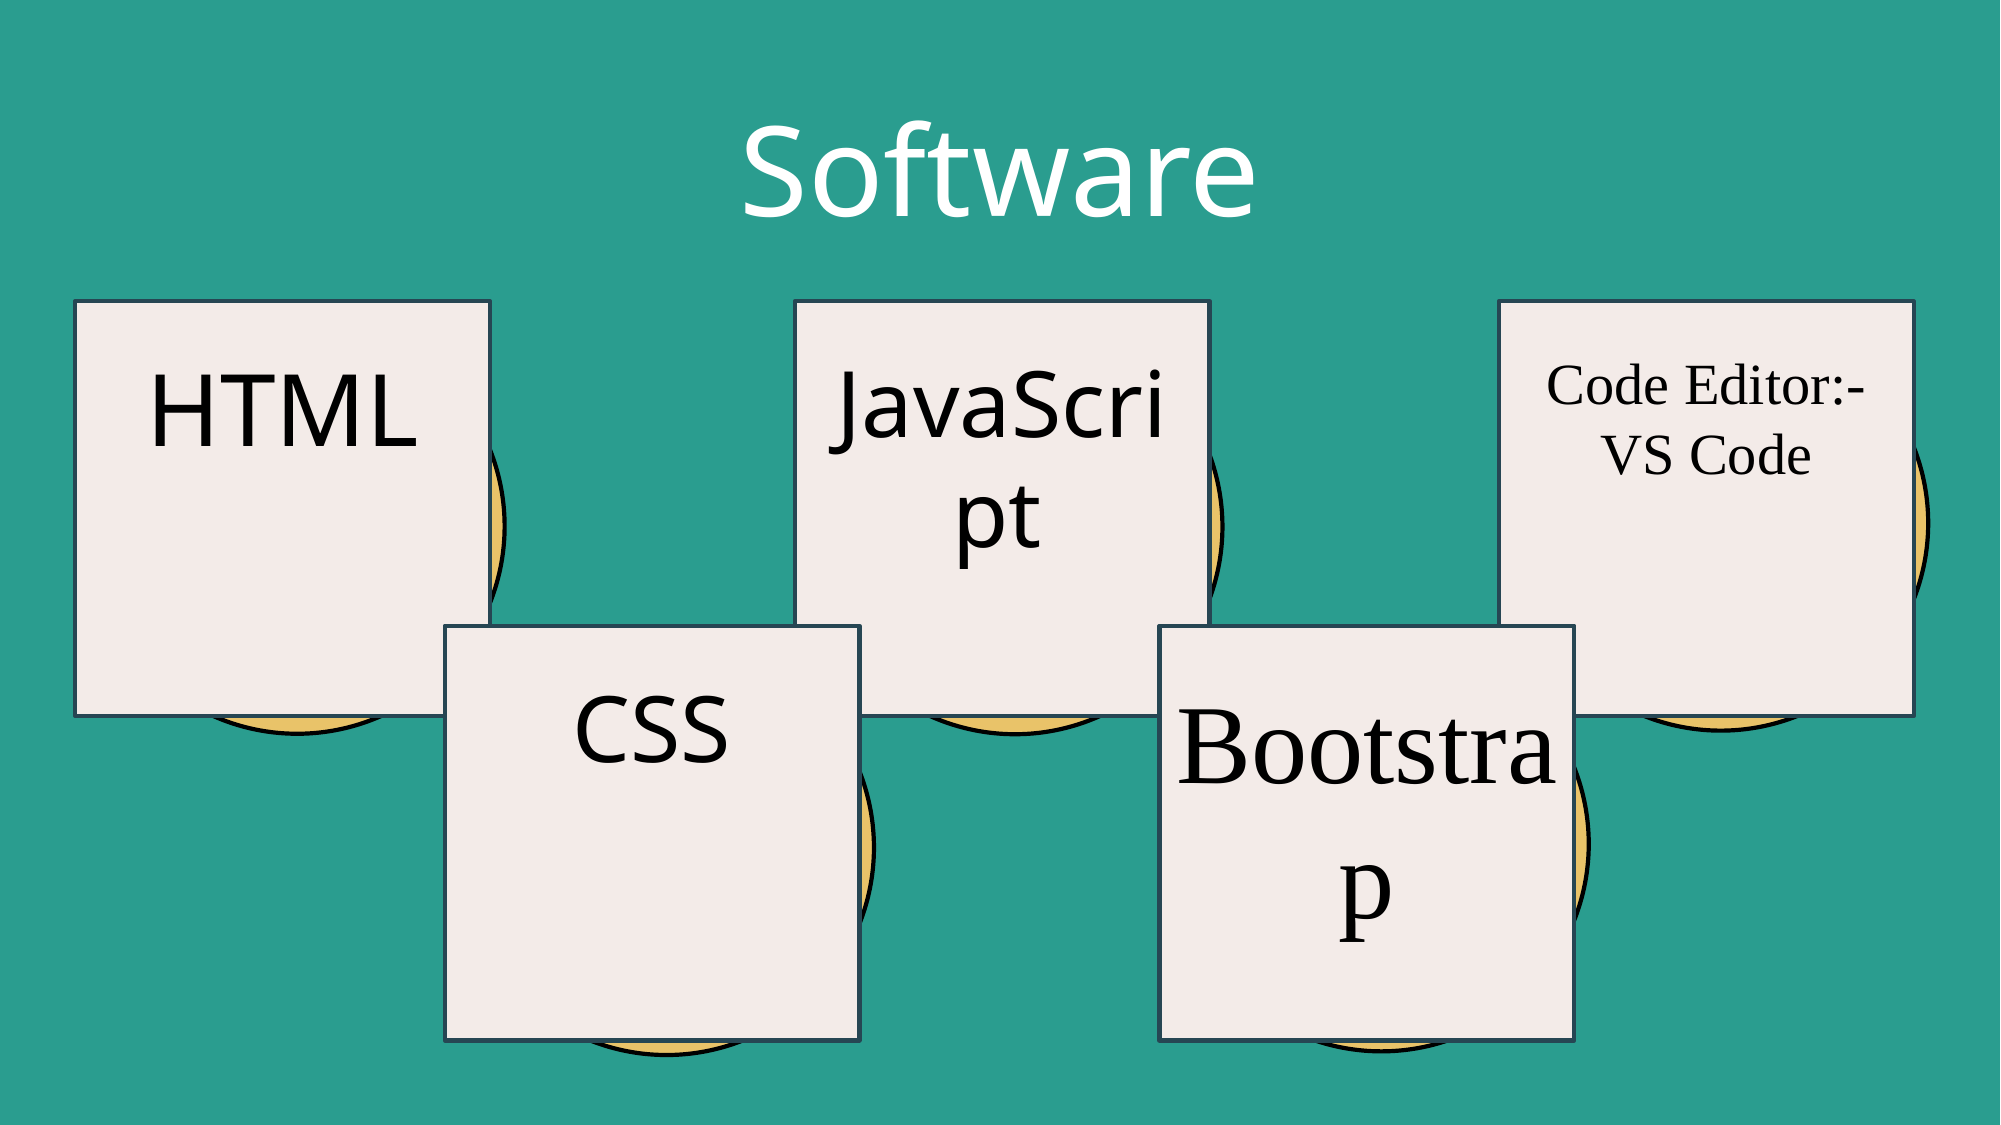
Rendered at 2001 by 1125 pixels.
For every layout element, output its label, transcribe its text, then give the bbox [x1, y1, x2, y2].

list HTML [73, 299, 492, 718]
list Bootstrap [1157, 624, 1576, 1043]
list Code Editor:- VS Code [1497, 299, 1916, 718]
title Software [187, 83, 1813, 251]
list CSS [443, 624, 862, 1043]
list JavaScript [793, 299, 1212, 718]
